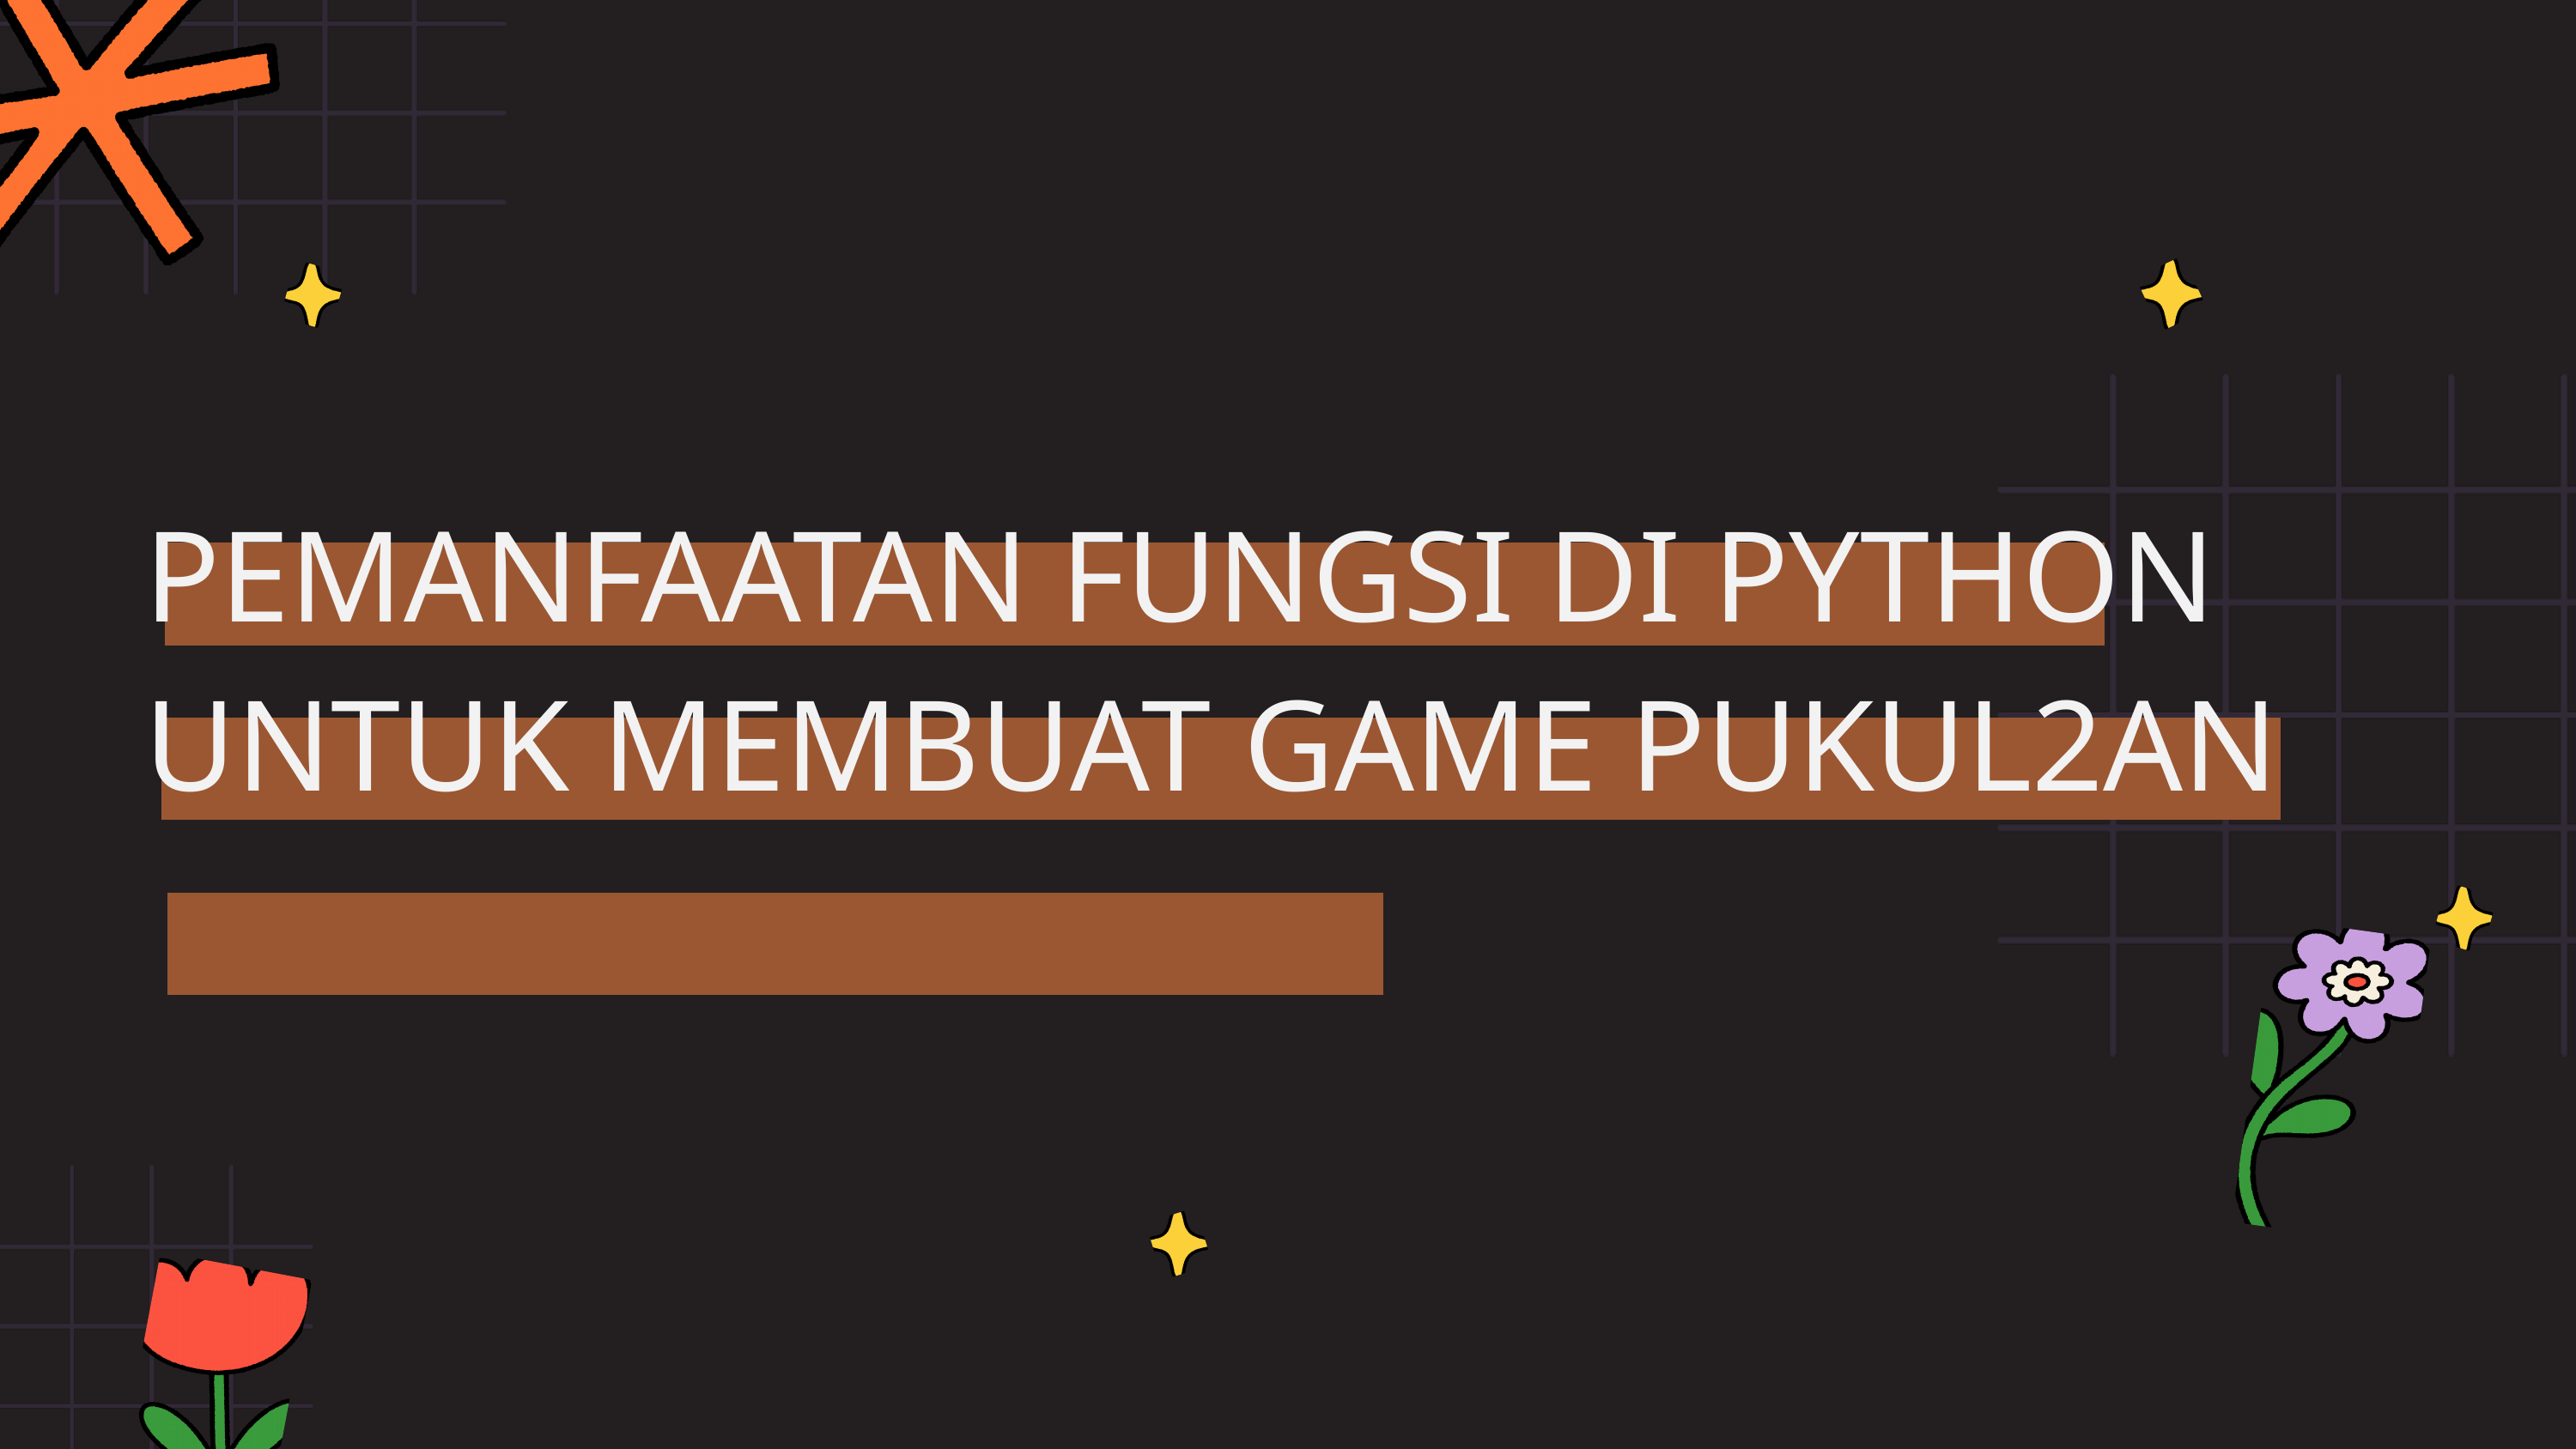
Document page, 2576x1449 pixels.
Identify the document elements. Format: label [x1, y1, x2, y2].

text_box [123, 1252, 313, 1449]
text_box [144, 501, 2330, 996]
text_box [0, 0, 280, 276]
text_box [2231, 926, 2432, 1244]
text_box [0, 0, 507, 294]
text_box [2135, 255, 2208, 332]
text_box [1145, 1207, 1213, 1280]
text_box [2431, 882, 2498, 955]
text_box [279, 259, 347, 331]
text_box [1997, 374, 2576, 1057]
text_box [0, 1165, 313, 1449]
